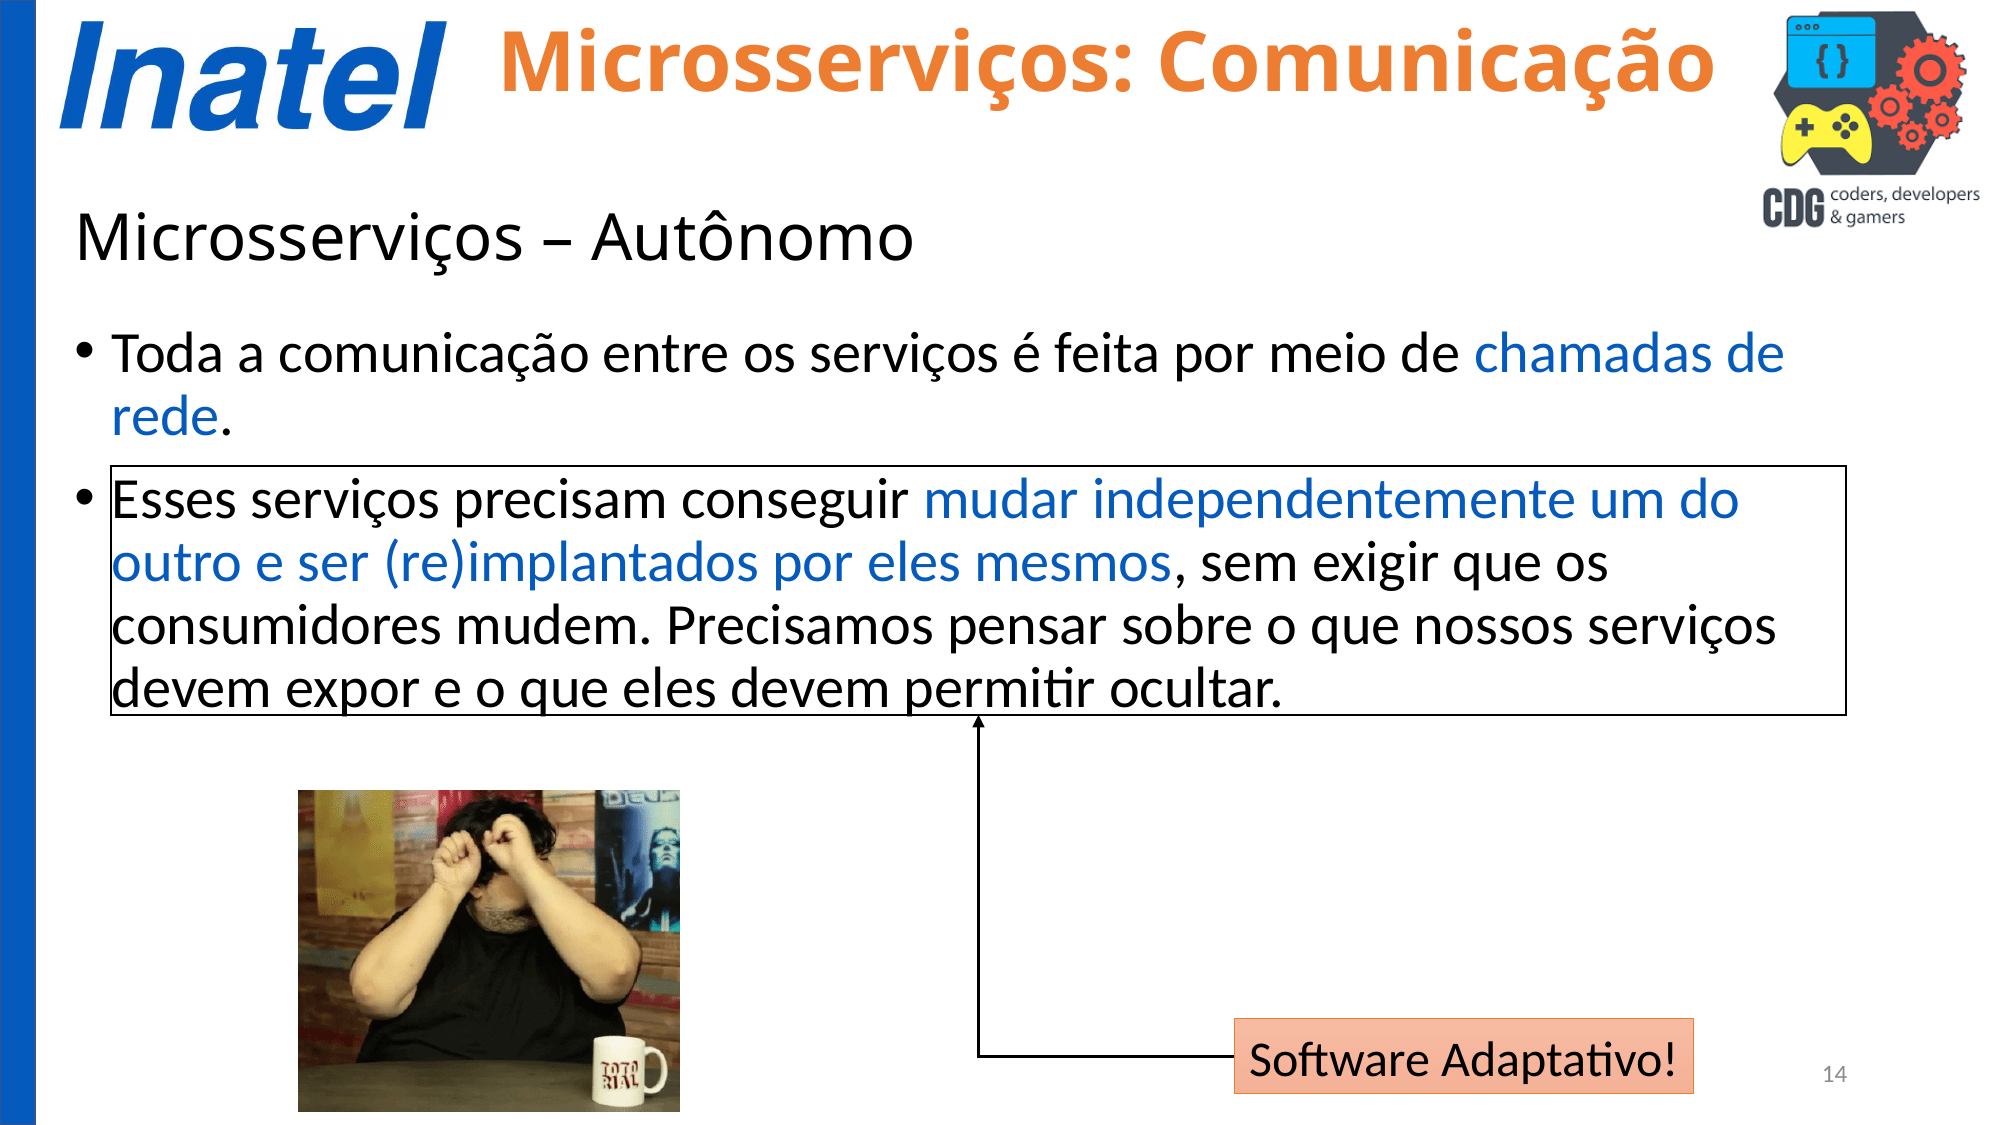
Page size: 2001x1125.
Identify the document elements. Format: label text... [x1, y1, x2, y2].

list Toda a comunicação entre os serviços é feita por meio de chamadas de rede. Esses serviços precisam conseguir mudar independentemente um do outro e ser (re)implantados por eles mesmos, sem exigir que os consumidores mudem. Precisamos pensar sobre o que nossos serviços devem expor e o que eles devem permitir ocultar. [59, 314, 1848, 892]
title Microsserviços – Autônomo [59, 196, 1848, 282]
picture [298, 790, 680, 1112]
picture [59, 21, 447, 131]
slide_number 14 [1412, 1042, 1863, 1103]
picture [1752, 2, 1989, 239]
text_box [978, 714, 1232, 1057]
text_box [110, 465, 1847, 716]
text_box Microsserviços: Comunicação [482, 0, 1749, 130]
text_box Software Adaptativo! [1234, 1018, 1694, 1094]
